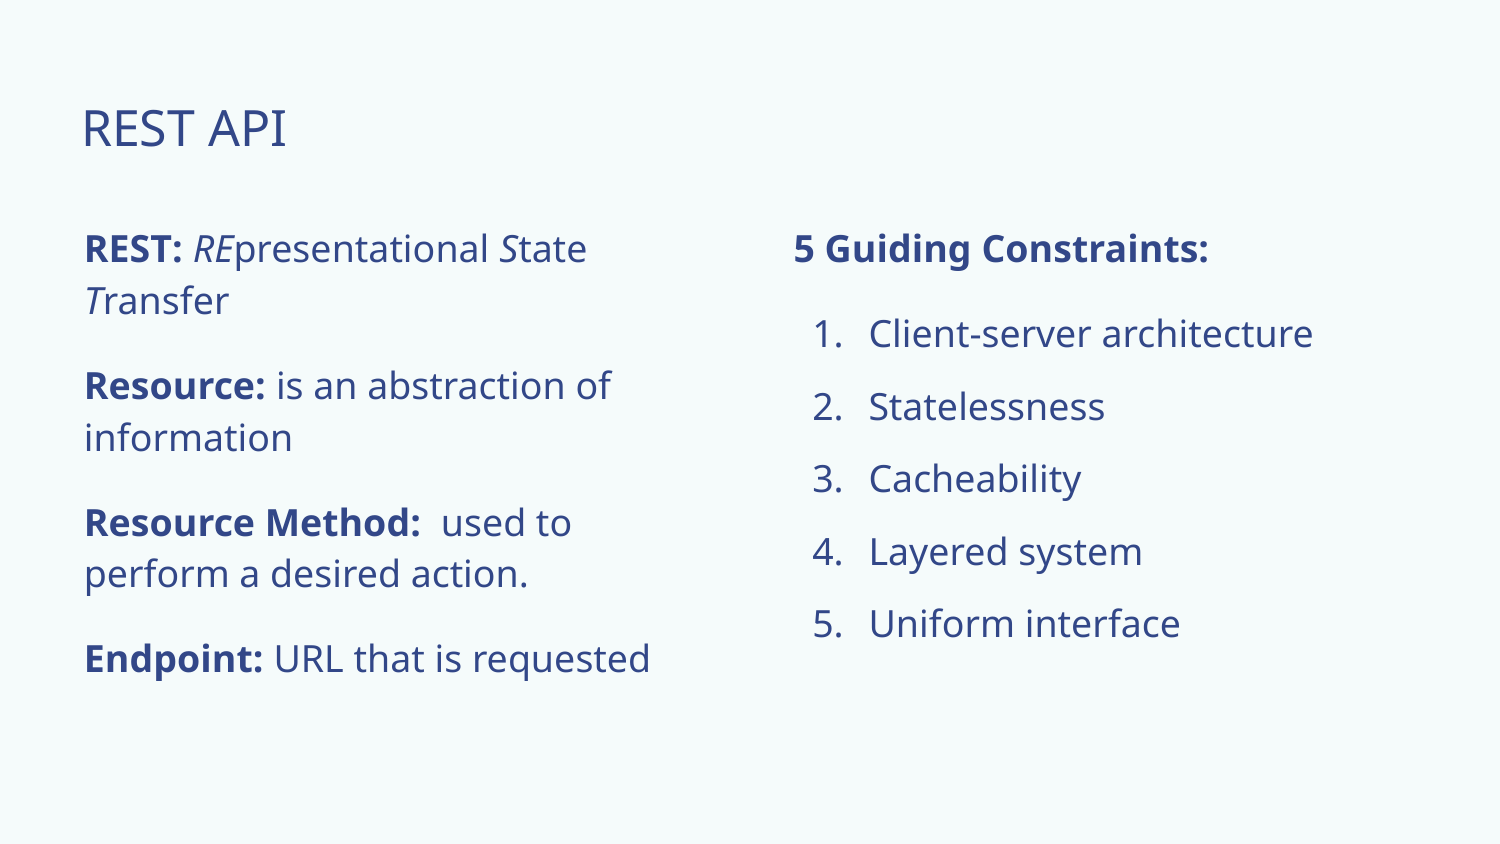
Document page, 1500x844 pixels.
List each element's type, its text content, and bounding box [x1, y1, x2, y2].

title REST API [66, 81, 1417, 149]
list 5 Guiding Constraints: Client-server architecture Statelessness Cacheability Layered system Uniform interface [778, 203, 1434, 815]
list REST: REpresentational State Transfer Resource: is an abstraction of information Resource Method: used to perform a desired action. Endpoint: URL that is requested [69, 203, 725, 815]
